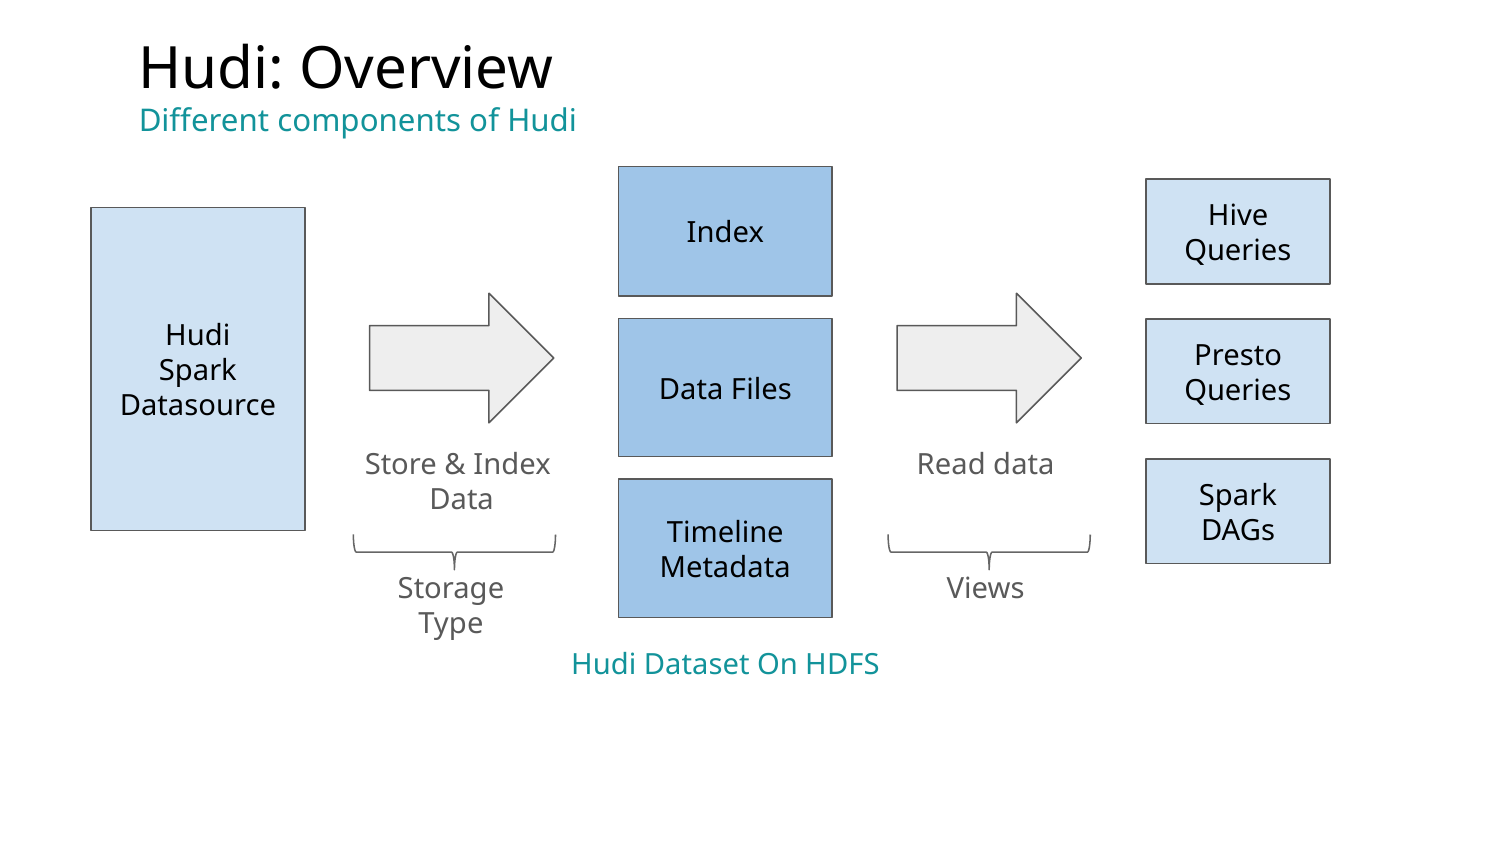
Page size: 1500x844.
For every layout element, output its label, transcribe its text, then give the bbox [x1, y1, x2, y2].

text_box Timeline Metadata [618, 479, 833, 618]
text_box [353, 534, 556, 570]
text_box [888, 534, 1091, 570]
text_box [897, 293, 1082, 423]
text_box Presto Queries [1145, 318, 1331, 424]
text_box Store & Index Data [282, 439, 641, 518]
text_box Hudi Spark Datasource [91, 207, 305, 531]
text_box Read data [861, 439, 1110, 518]
text_box Hudi: Overview Different components of Hudi [123, 15, 1327, 121]
text_box Storage Type [384, 563, 518, 650]
text_box Hive Queries [1145, 178, 1331, 284]
text_box Spark DAGs [1145, 458, 1331, 564]
text_box Index [618, 166, 833, 297]
text_box Views [919, 563, 1052, 650]
text_box [369, 293, 554, 423]
text_box Data Files [618, 318, 833, 457]
text_box Hudi Dataset On HDFS [546, 639, 905, 719]
